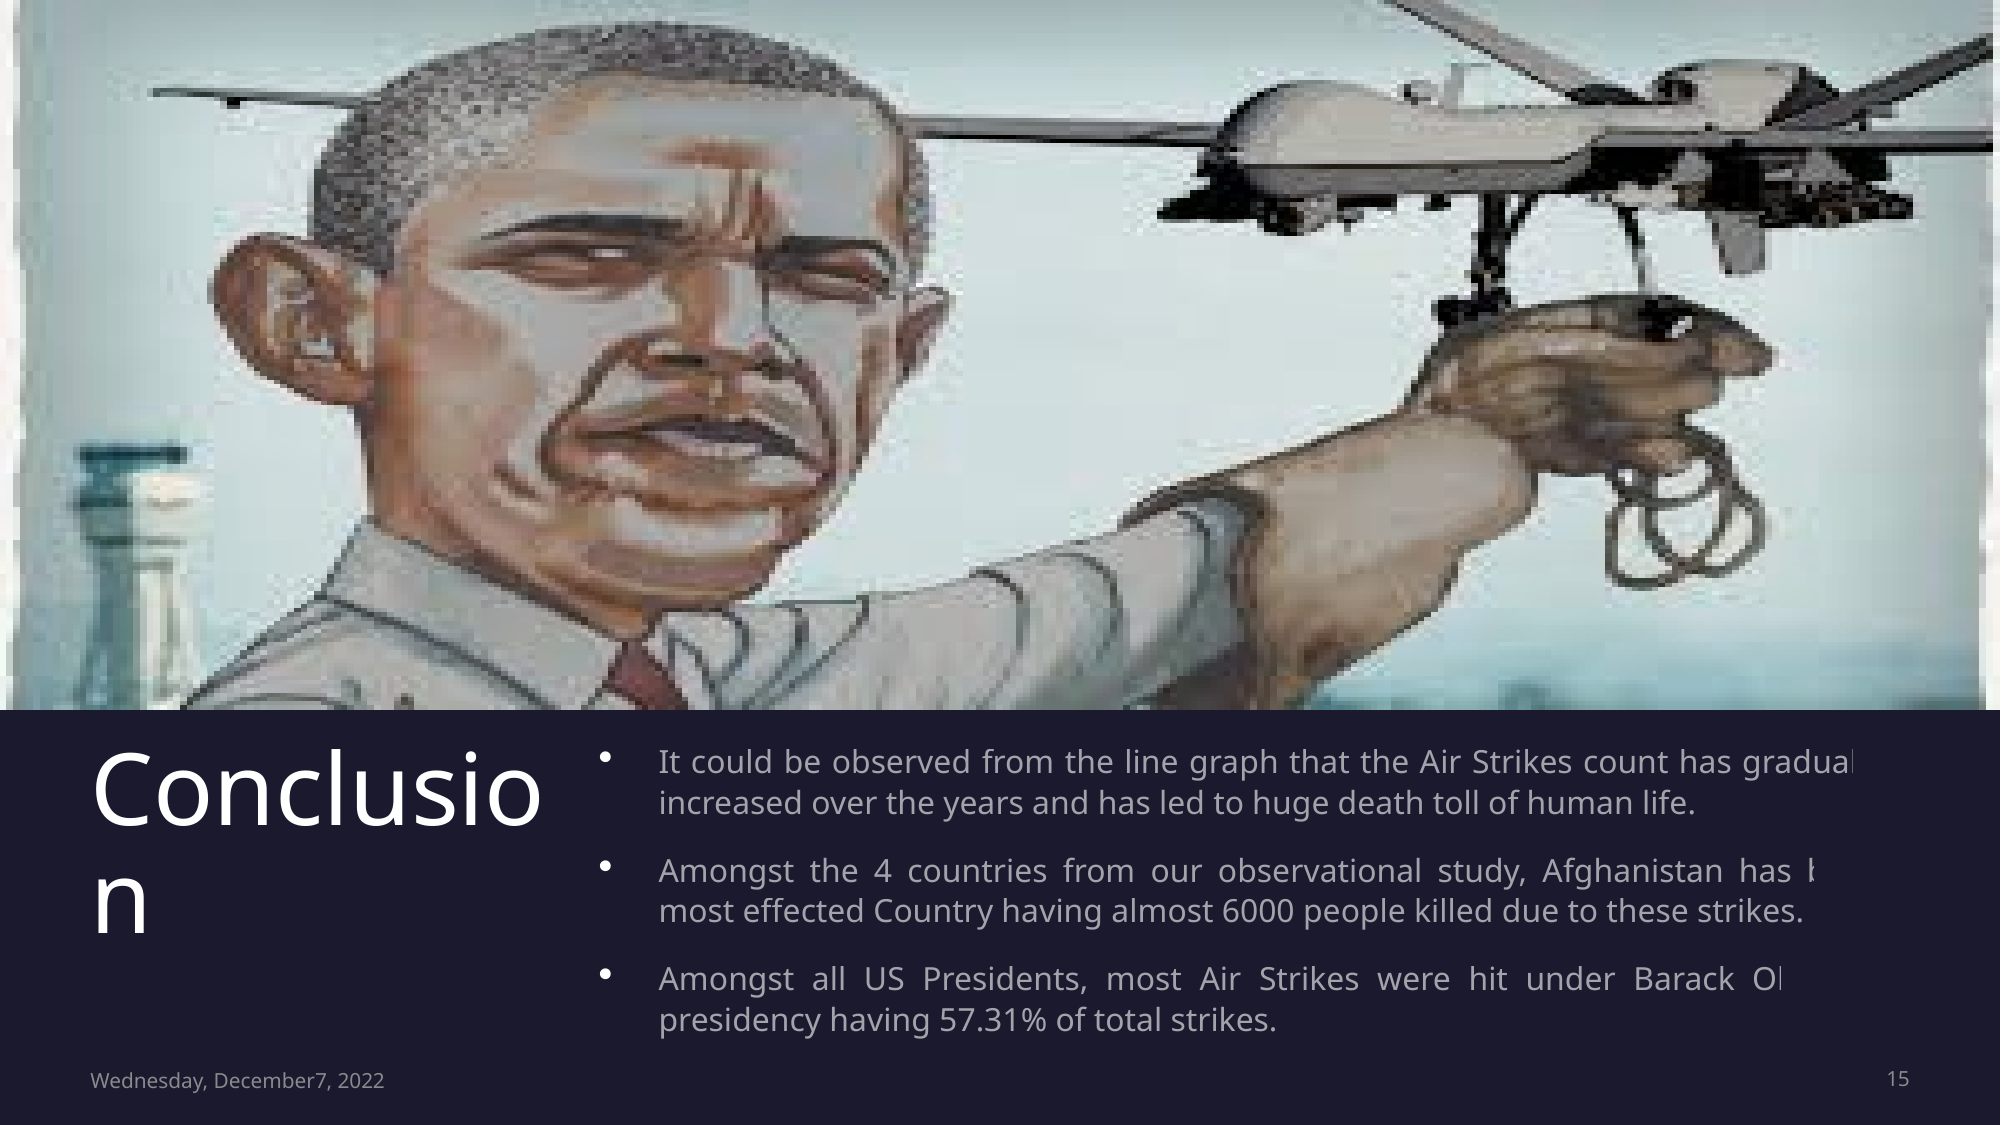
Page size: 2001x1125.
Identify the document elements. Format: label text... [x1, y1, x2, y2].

list It could be observed from the line graph that the Air Strikes count has gradually increased over the years and has led to huge death toll of human life. Amongst the 4 countries from our observational study, Afghanistan has been most effected Country having almost 6000 people killed due to these strikes. Amongst all US Presidents, most Air Strikes were hit under Barack Obama’s presidency having 57.31% of total strikes. [600, 739, 1884, 1038]
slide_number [90, 1067, 522, 1093]
slide_number 15 [1632, 1067, 1910, 1093]
title Conclusion [90, 739, 586, 883]
picture [0, 0, 2000, 710]
